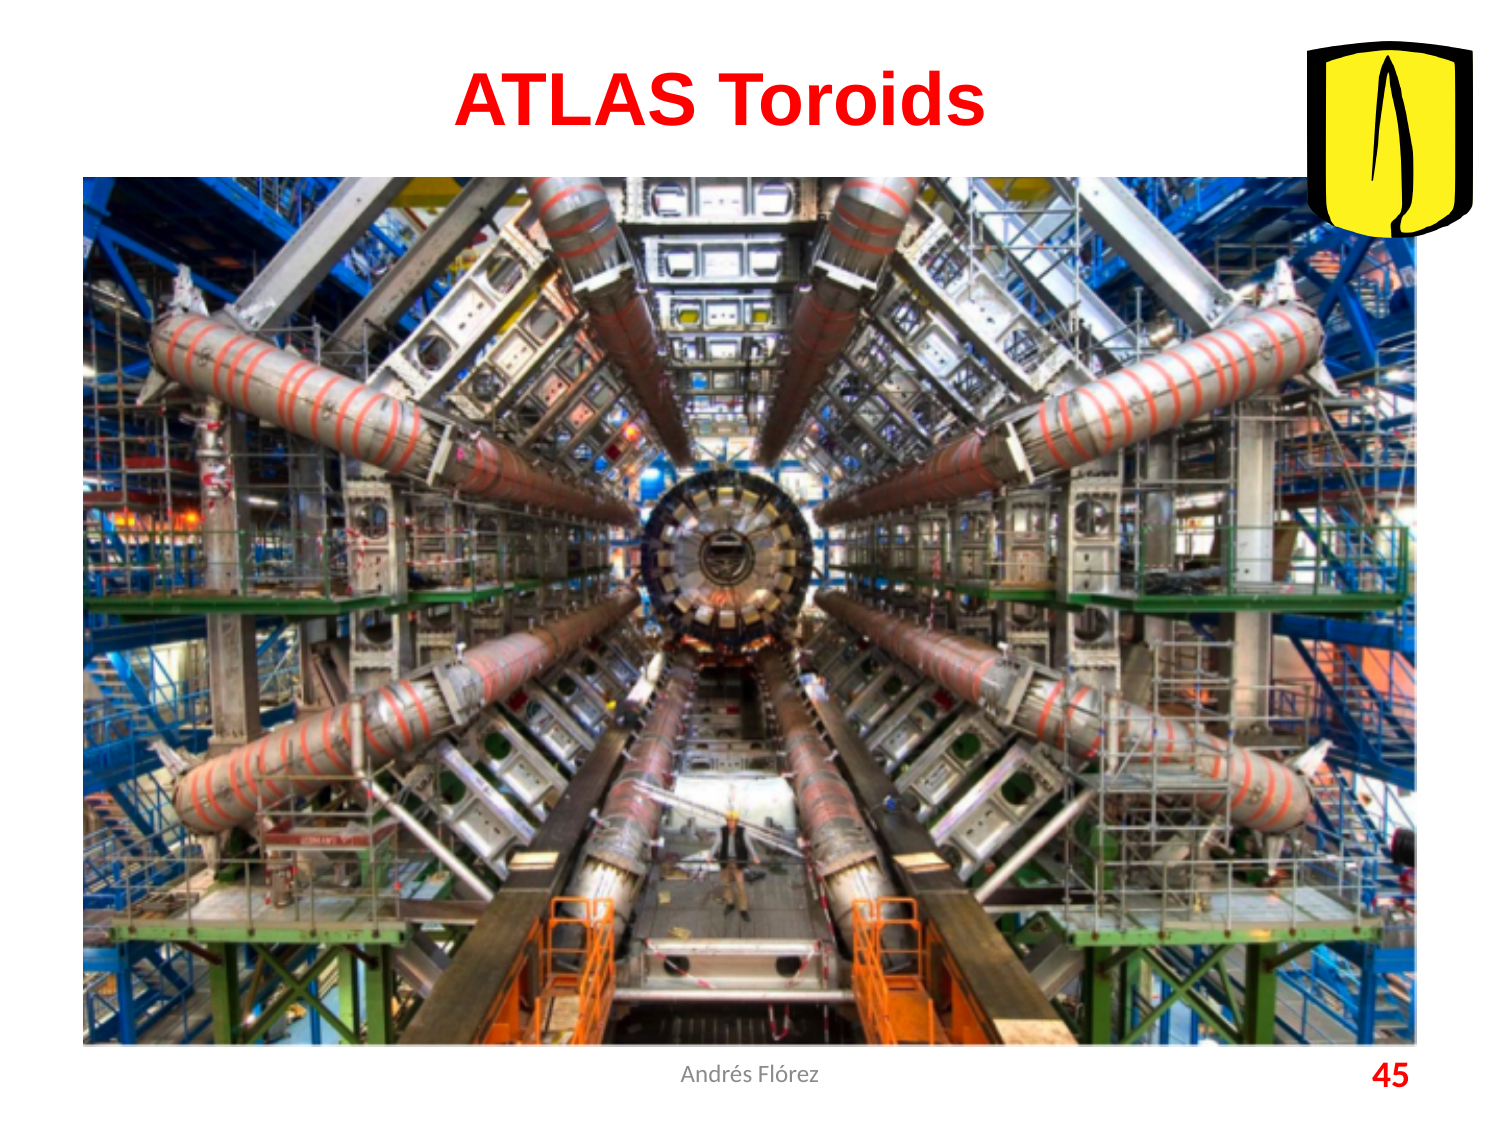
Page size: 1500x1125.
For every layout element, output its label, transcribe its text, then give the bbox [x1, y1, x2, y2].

footer Andrés Flórez [512, 1056, 988, 1103]
text_box ATLAS Toroids [41, 42, 1304, 148]
picture [83, 41, 1473, 1048]
slide_number 45 [1074, 1042, 1425, 1103]
